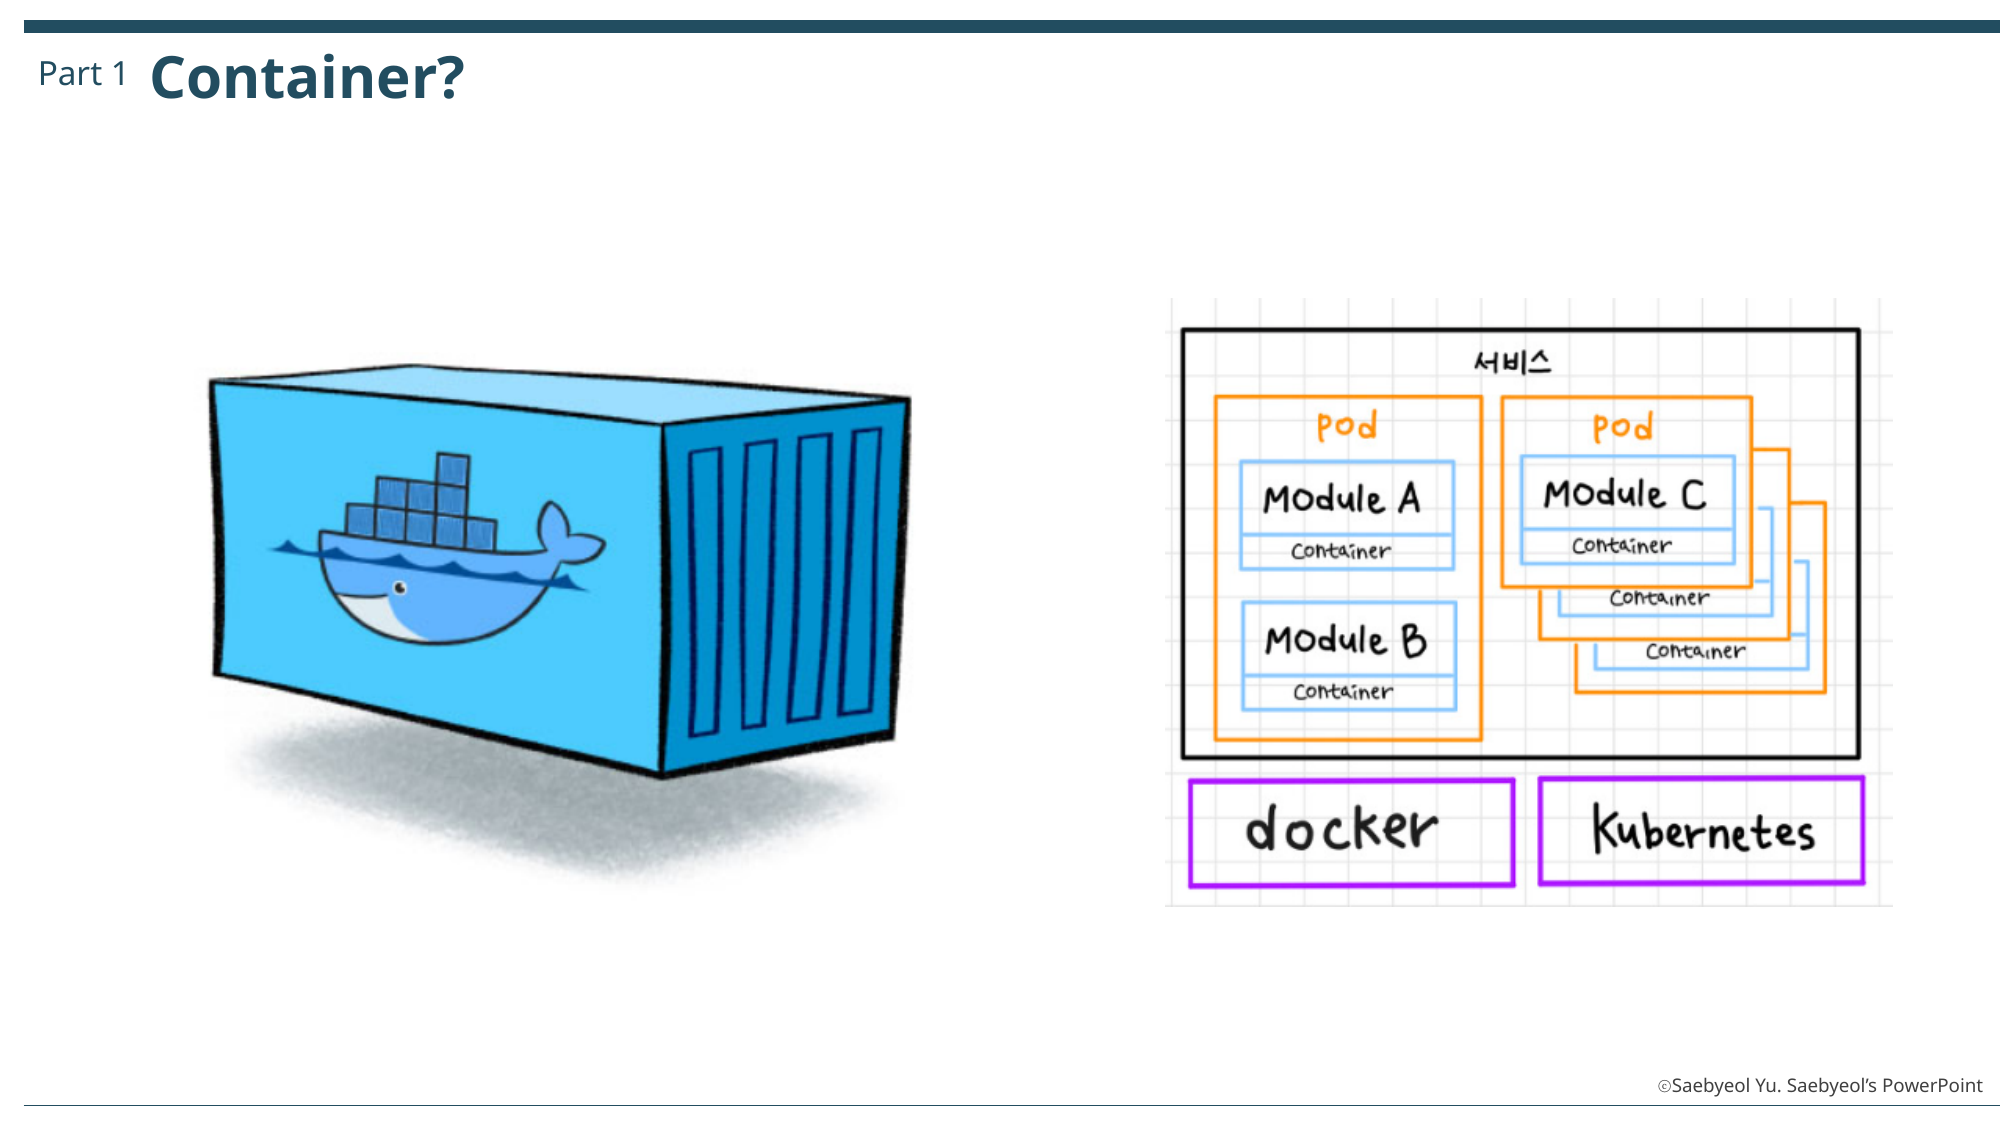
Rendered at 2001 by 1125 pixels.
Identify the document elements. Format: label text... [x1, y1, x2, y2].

picture [78, 265, 1084, 941]
text_box Part 1 [23, 44, 145, 100]
picture [1165, 298, 1893, 907]
text_box Container? [134, 32, 496, 118]
